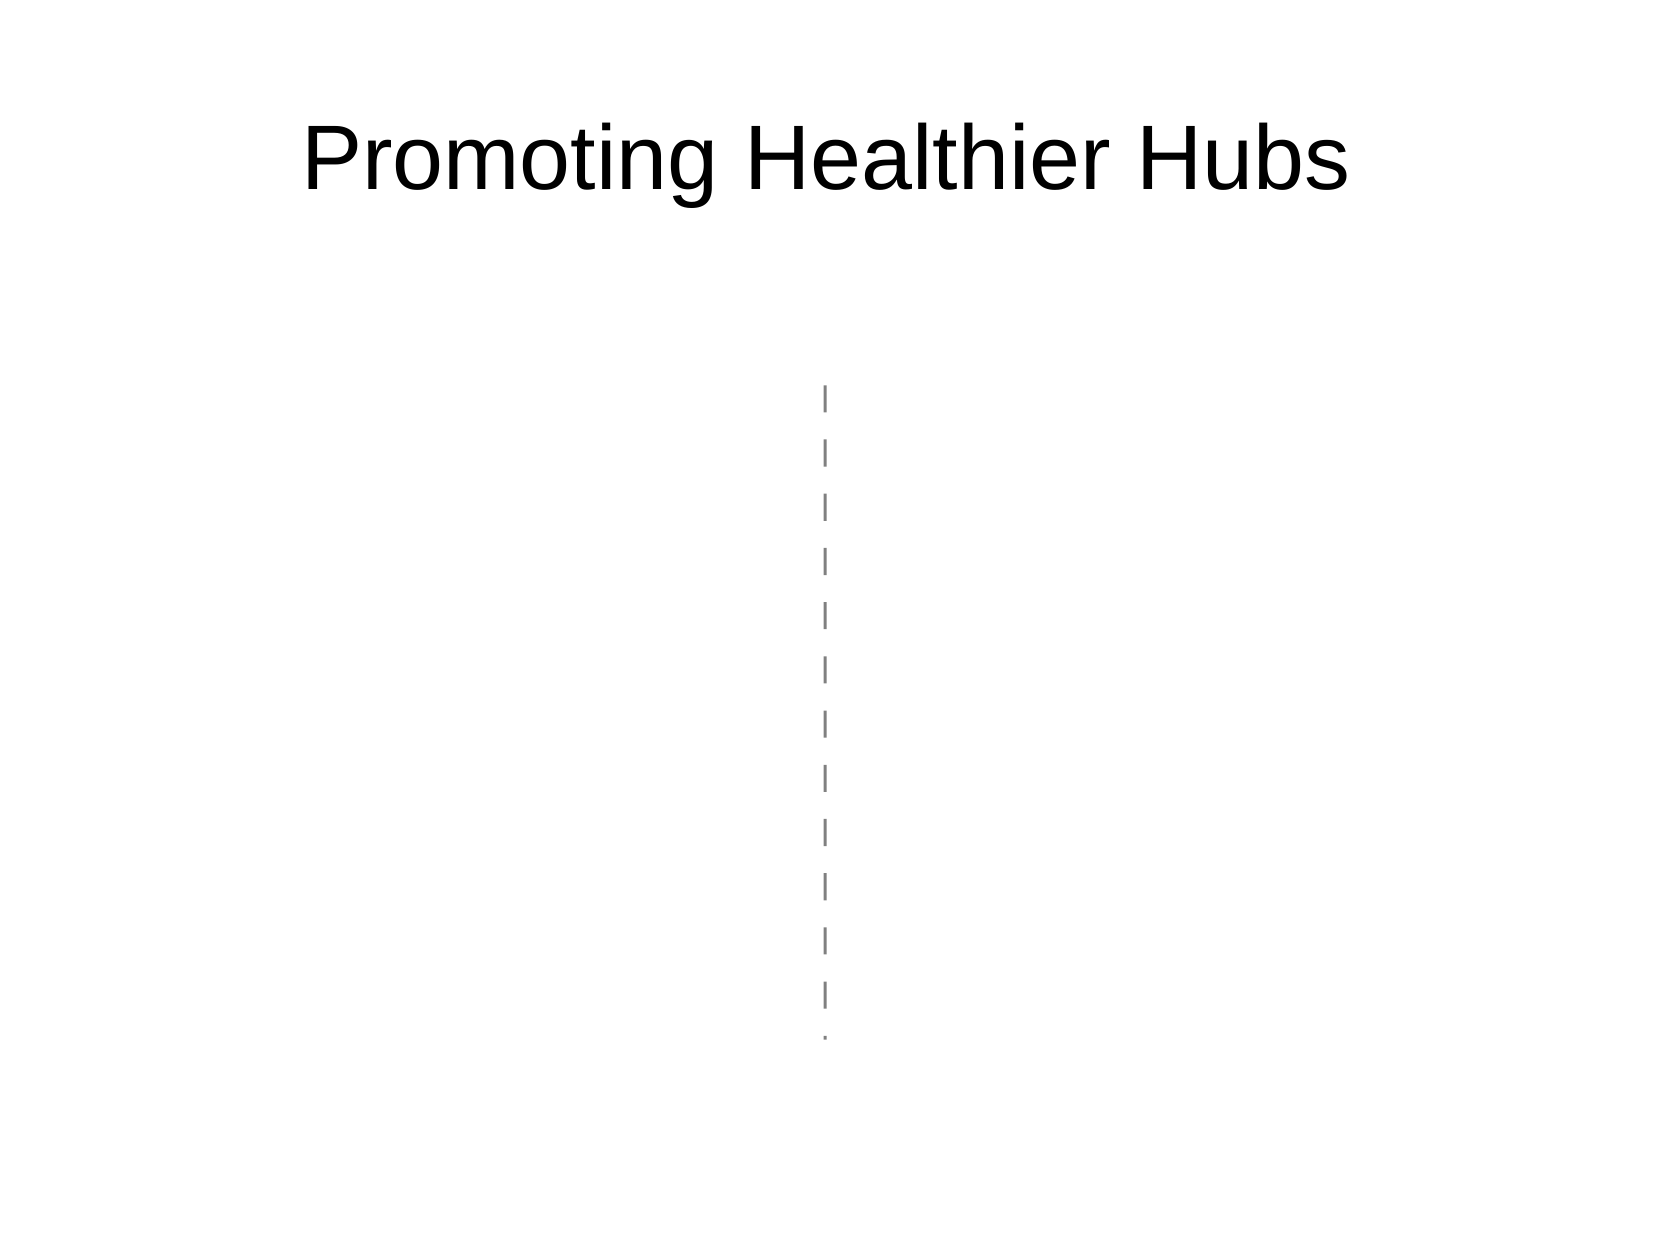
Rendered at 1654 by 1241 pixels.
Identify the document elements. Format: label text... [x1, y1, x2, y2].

text_box Promoting Healthier Hubs [82, 49, 1571, 257]
